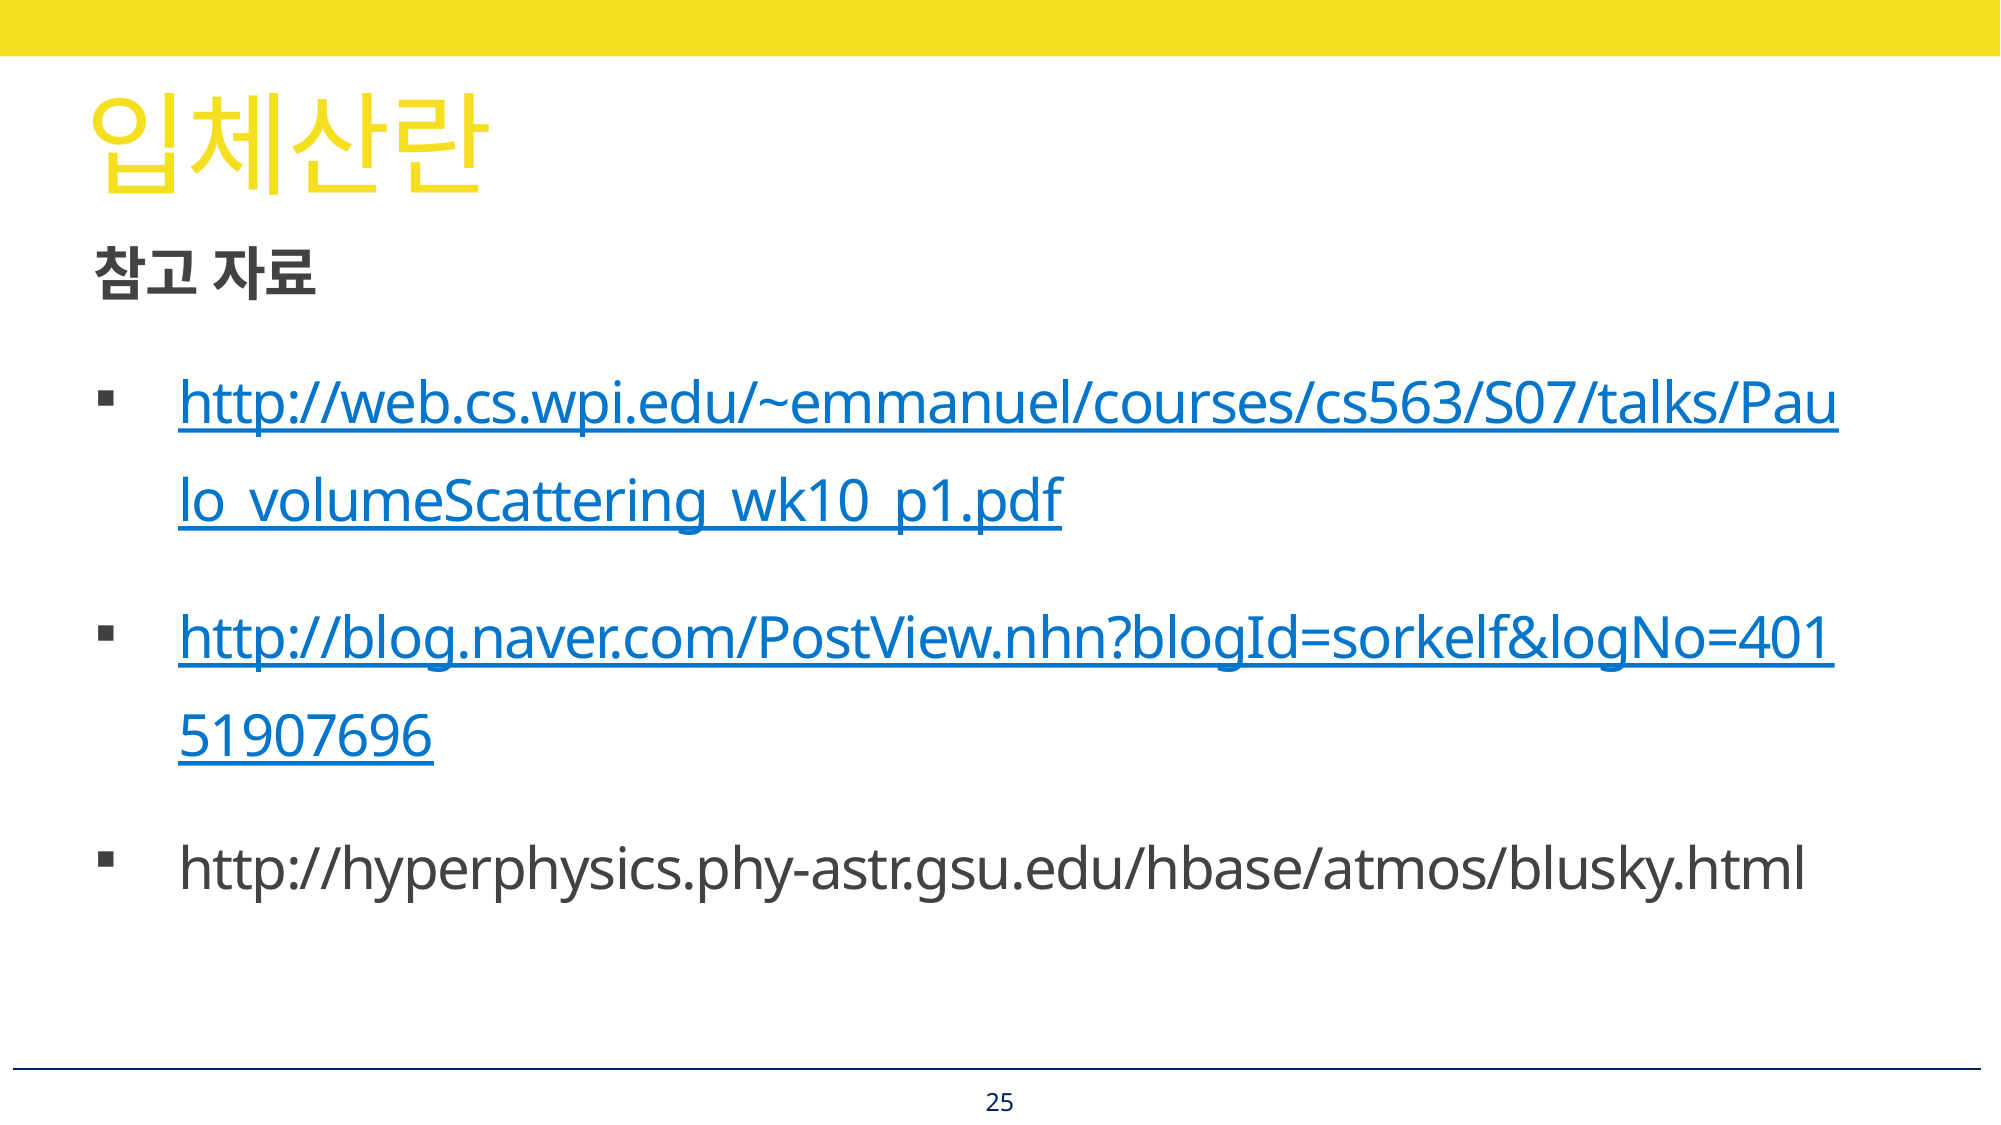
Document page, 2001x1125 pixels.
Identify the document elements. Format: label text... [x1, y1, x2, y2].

title 입체산란 [85, 89, 1915, 212]
slide_number 25 [916, 1078, 1084, 1125]
list 참고 자료 http://web.cs.wpi.edu/~emmanuel/courses/cs563/S07/talks/Paulo_volumeScattering_wk10_p1.pdf http://blog.naver.com/PostView.nhn?blogId=sorkelf&logNo=40151907696 http://hyperphysics.phy-astr.gsu.edu/hbase/atmos/blusky.html [93, 237, 1848, 1049]
